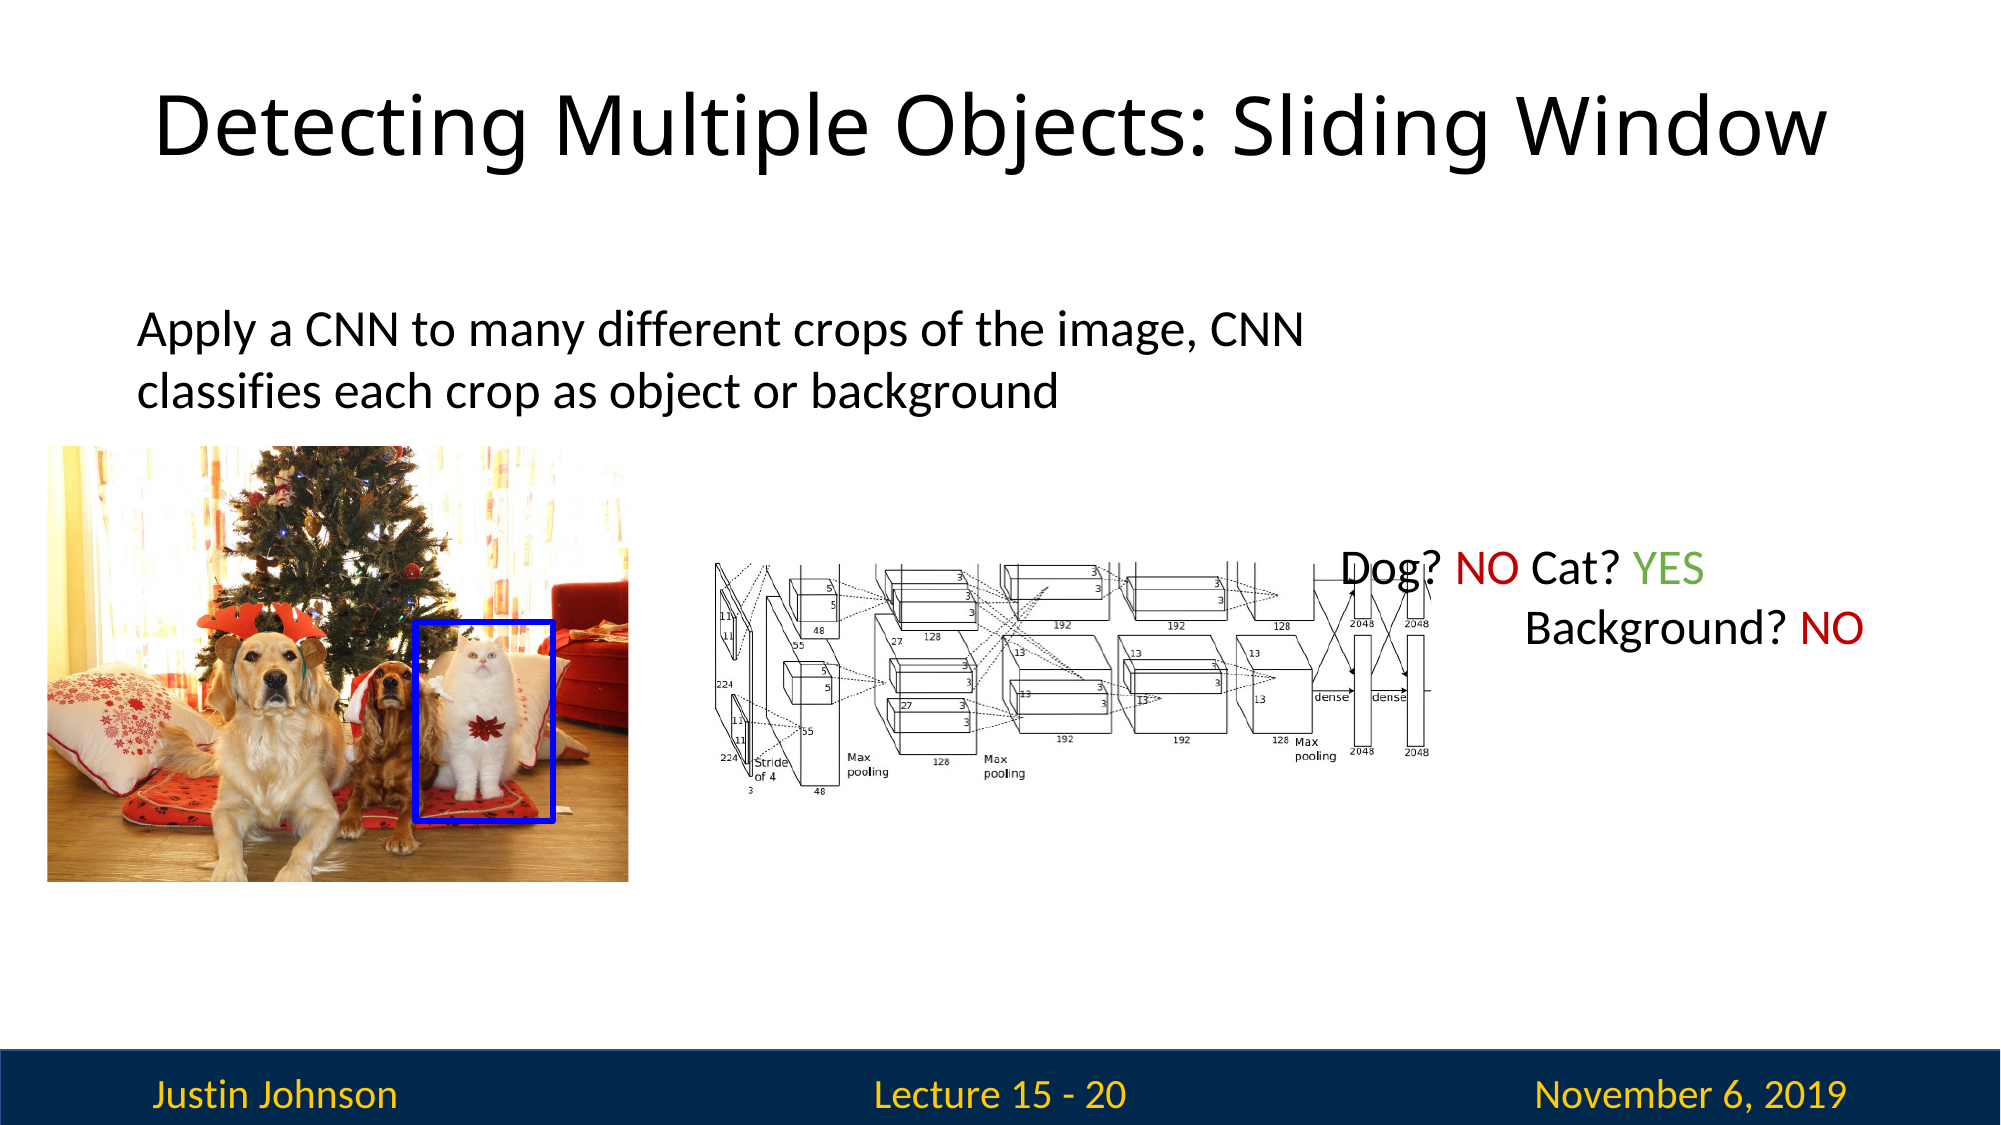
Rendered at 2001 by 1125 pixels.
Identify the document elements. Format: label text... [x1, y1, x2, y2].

title Detecting Multiple Objects: Sliding Window [73, 41, 1927, 260]
list Apply a CNN to many different crops of the image, CNN classifies each crop as object or background Dog? NO Cat? YES Background? NO [134, 296, 1866, 935]
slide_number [1532, 1066, 1850, 1125]
text_box [47, 446, 134, 882]
footer Justin Johnson [150, 1066, 400, 1125]
slide_number Lecture 15 - 20 [861, 1067, 1141, 1125]
